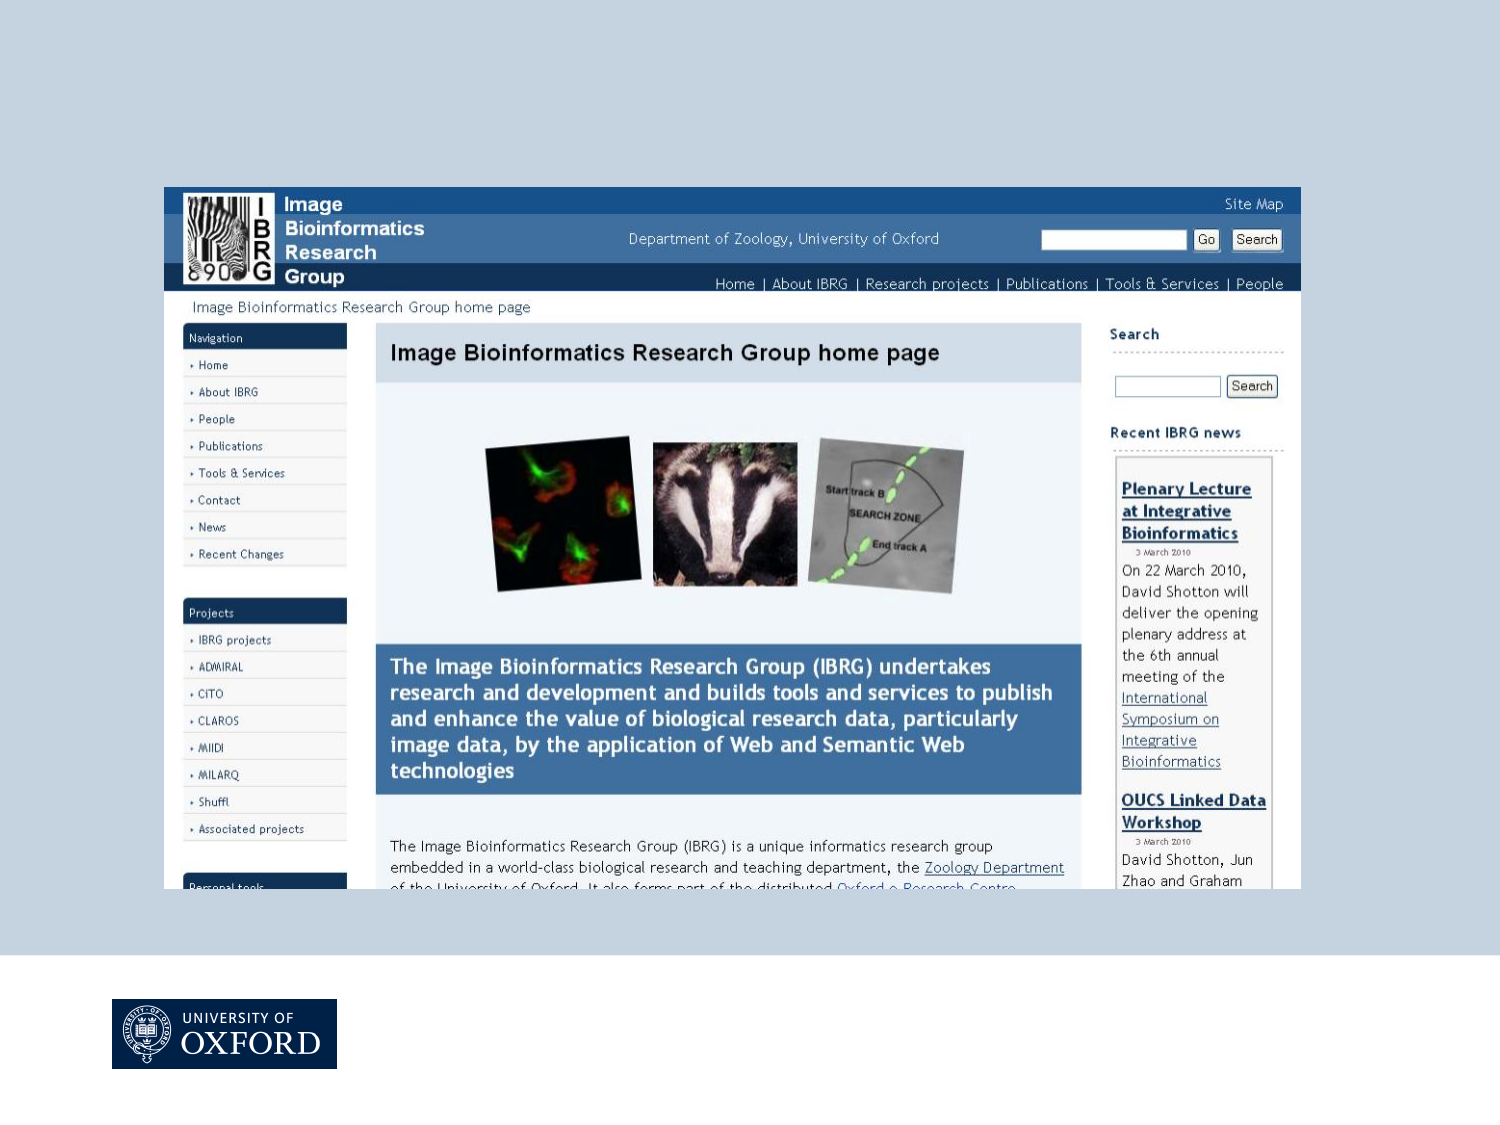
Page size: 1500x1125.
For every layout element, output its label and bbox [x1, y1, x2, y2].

picture [163, 187, 1301, 889]
picture [112, 999, 337, 1069]
